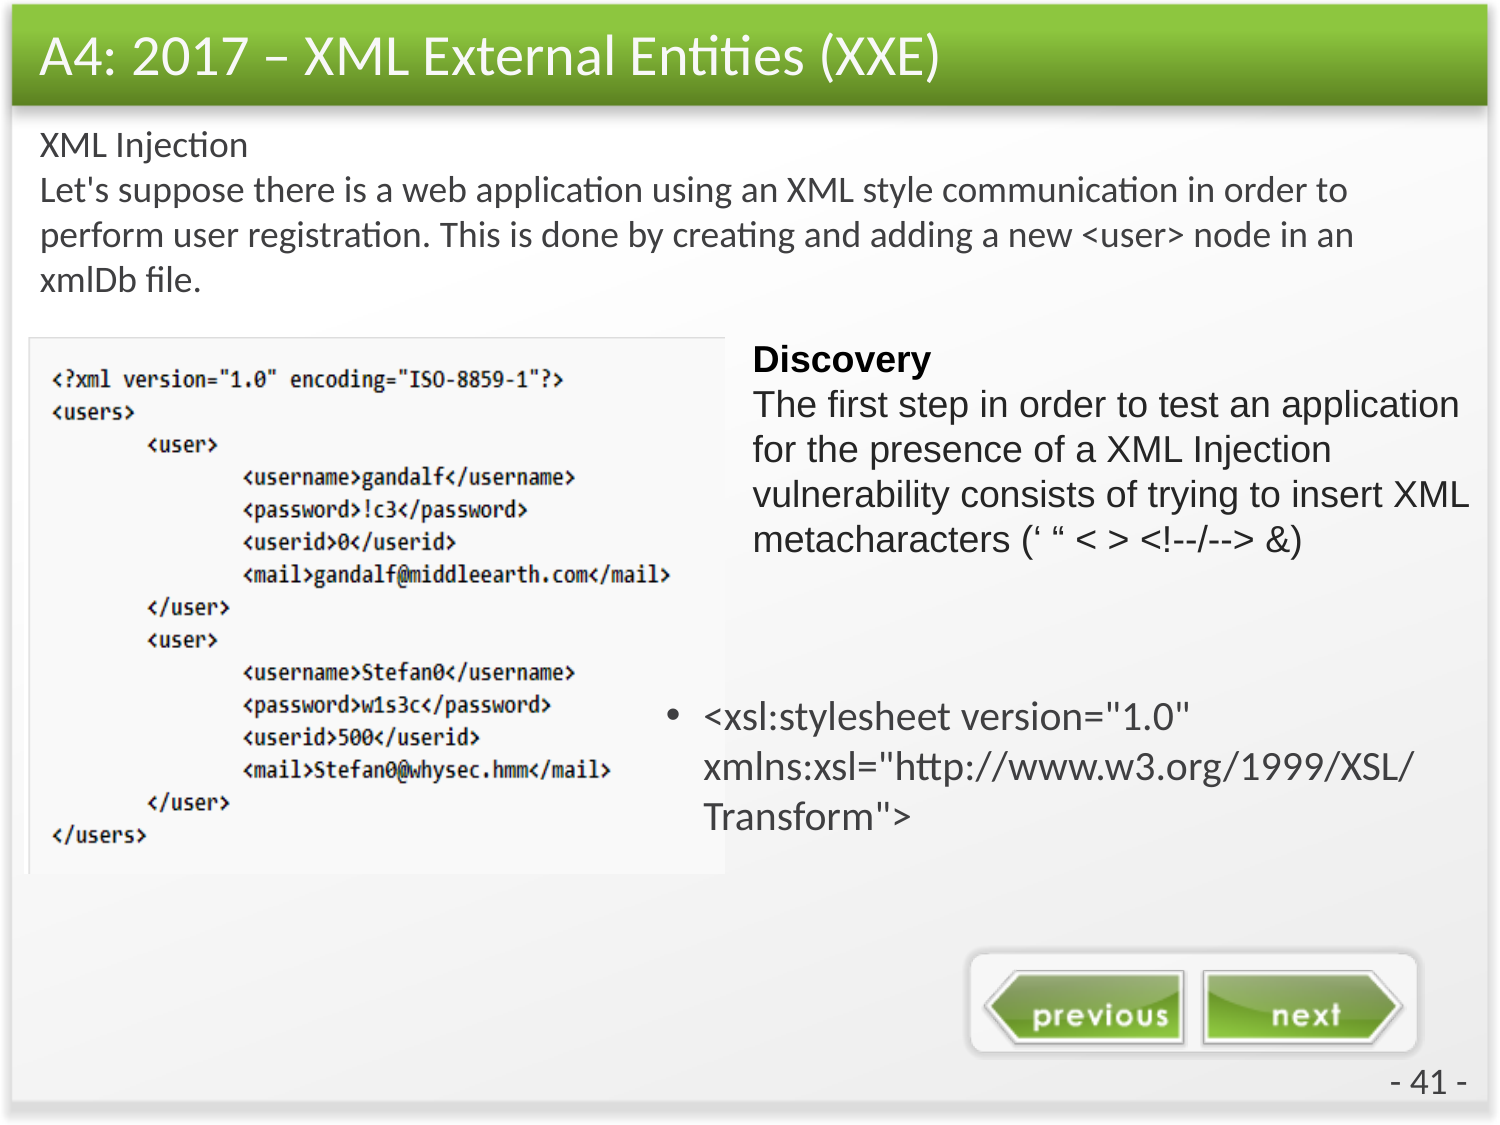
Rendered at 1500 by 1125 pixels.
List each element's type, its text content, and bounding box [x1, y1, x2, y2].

text_box Discovery The first step in order to test an application for the presence of a XML Injection vulnerability consists of trying to insert XML metacharacters (‘ “ < > <!--/--> &) [738, 327, 1488, 568]
list <xsl:stylesheet version="1.0" xmlns:xsl="http://www.w3.org/1999/XSL/Transform"> [51, 313, 1500, 814]
slide_number - 41 - [1374, 1050, 1488, 1088]
list XML Injection Let's suppose there is a web application using an XML style communication in order to perform user registration. This is done by creating and adding a new <user> node in an xmlDb file. [24, 112, 1475, 314]
picture [0, 0, 1500, 1125]
title A4: 2017 – XML External Entities (XXE) [24, 10, 1475, 99]
